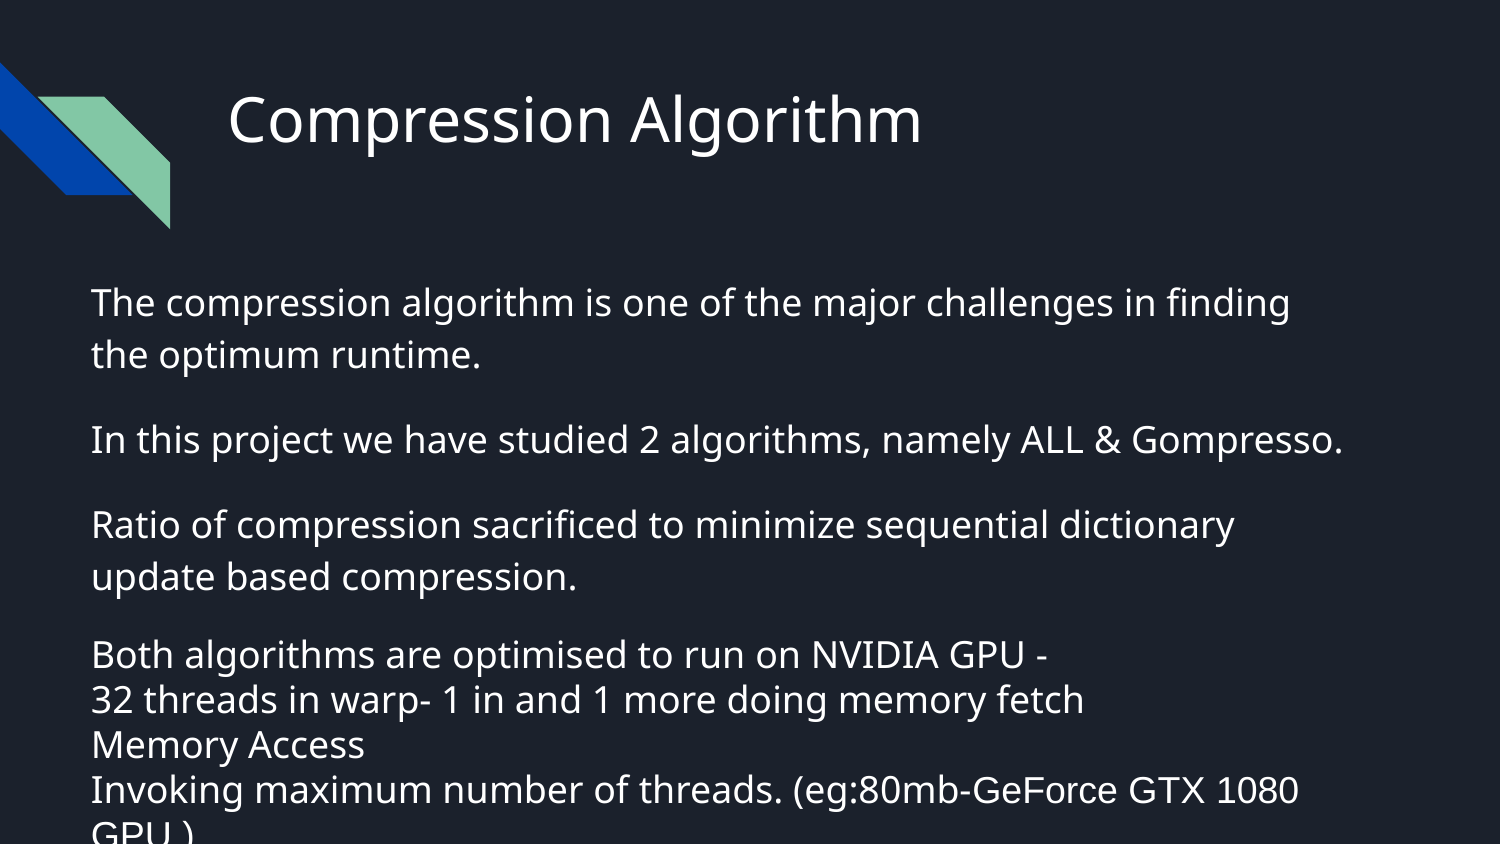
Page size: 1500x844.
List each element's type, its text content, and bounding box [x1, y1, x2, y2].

title Compression Algorithm [212, 64, 1368, 215]
list The compression algorithm is one of the major challenges in finding the optimum runtime. In this project we have studied 2 algorithms, namely ALL & Gompresso. Ratio of compression sacrificed to minimize sequential dictionary update based compression. Both algorithms are optimised to run on NVIDIA GPU - 32 threads in warp- 1 in and 1 more doing memory fetch Memory Access Invoking maximum number of threads. (eg:80mb-GeForce GTX 1080 GPU ) [75, 257, 1368, 826]
